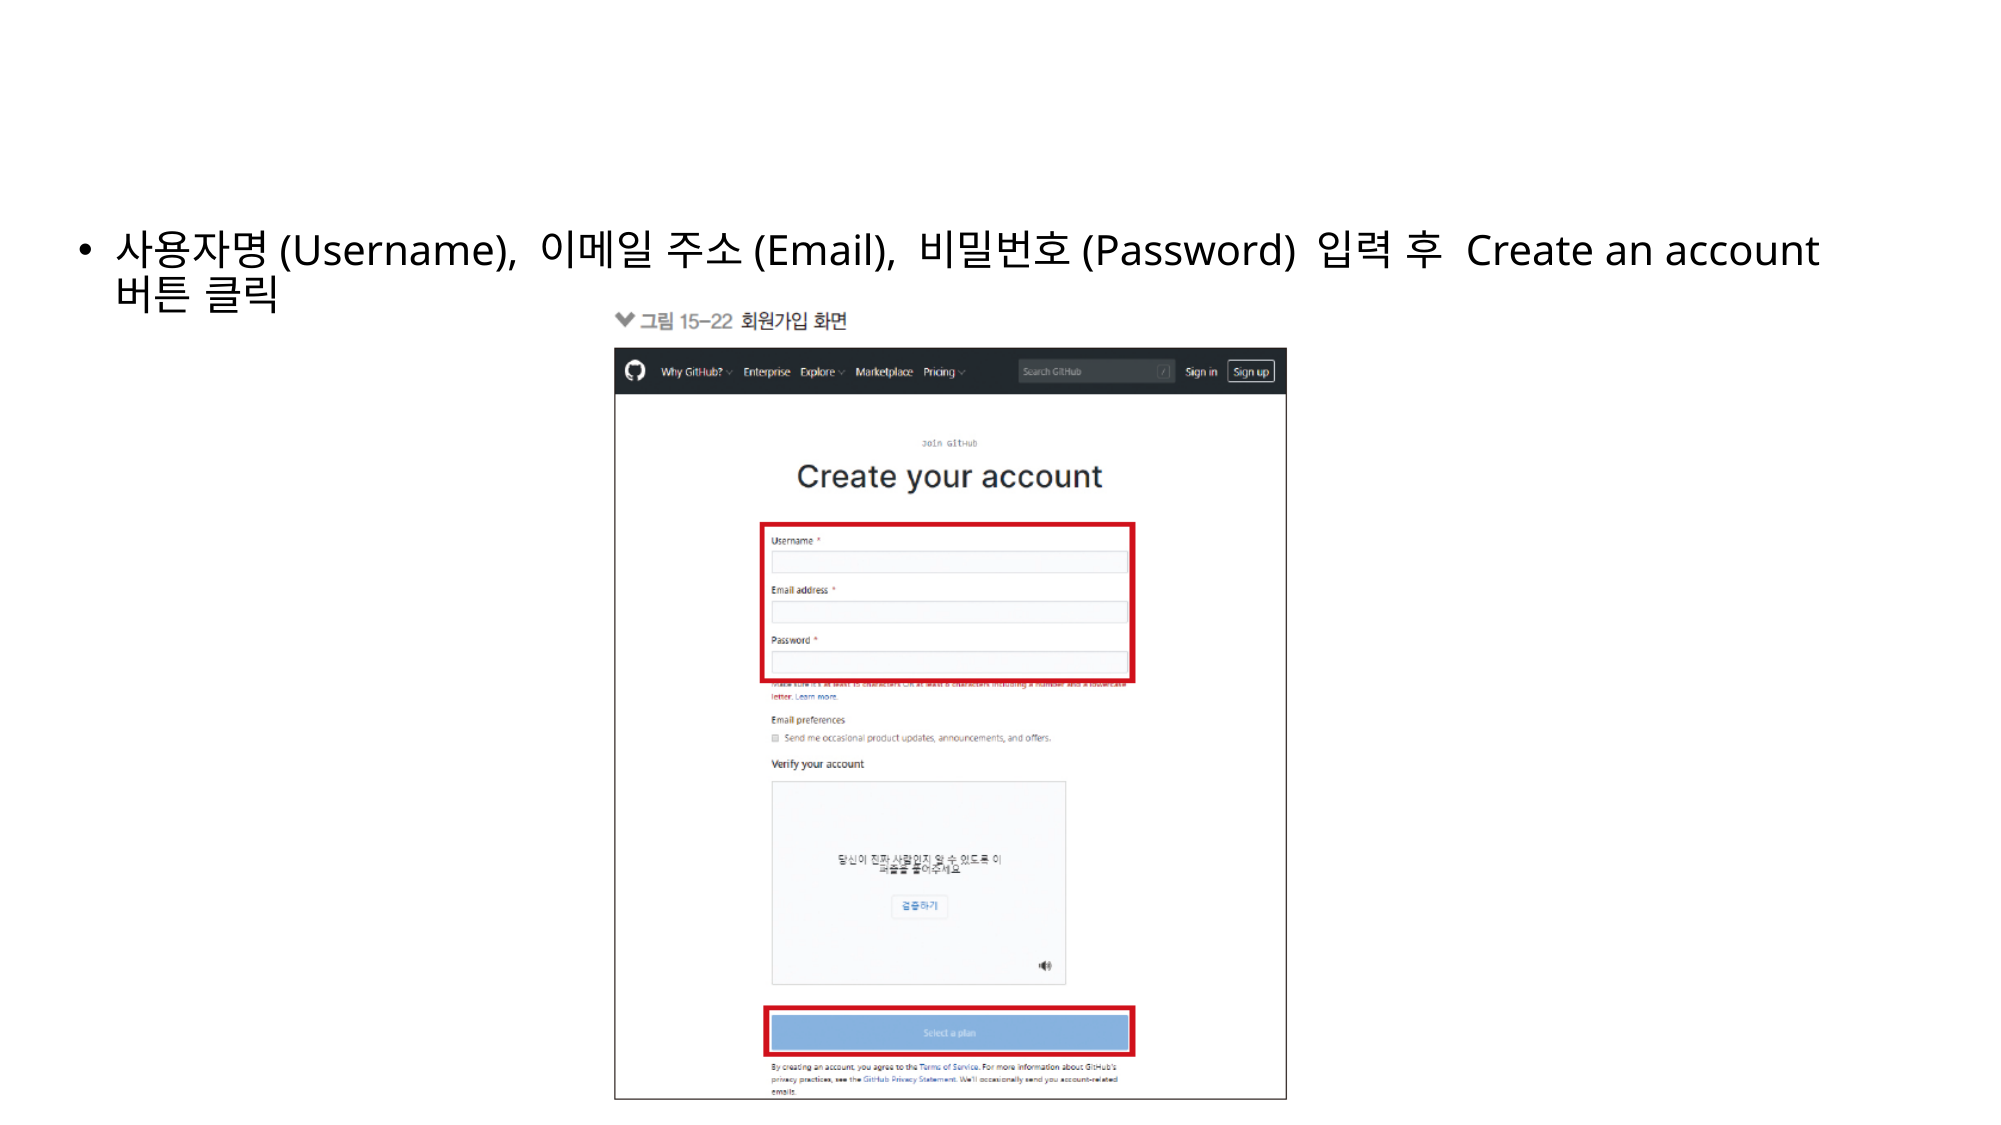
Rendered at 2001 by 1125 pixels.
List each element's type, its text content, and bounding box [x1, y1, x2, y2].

picture [606, 306, 1293, 1107]
list 사용자명(Username), 이메일 주소(Email), 비밀번호(Password) 입력 후 Create an account 버튼 클릭 [63, 222, 1837, 1037]
